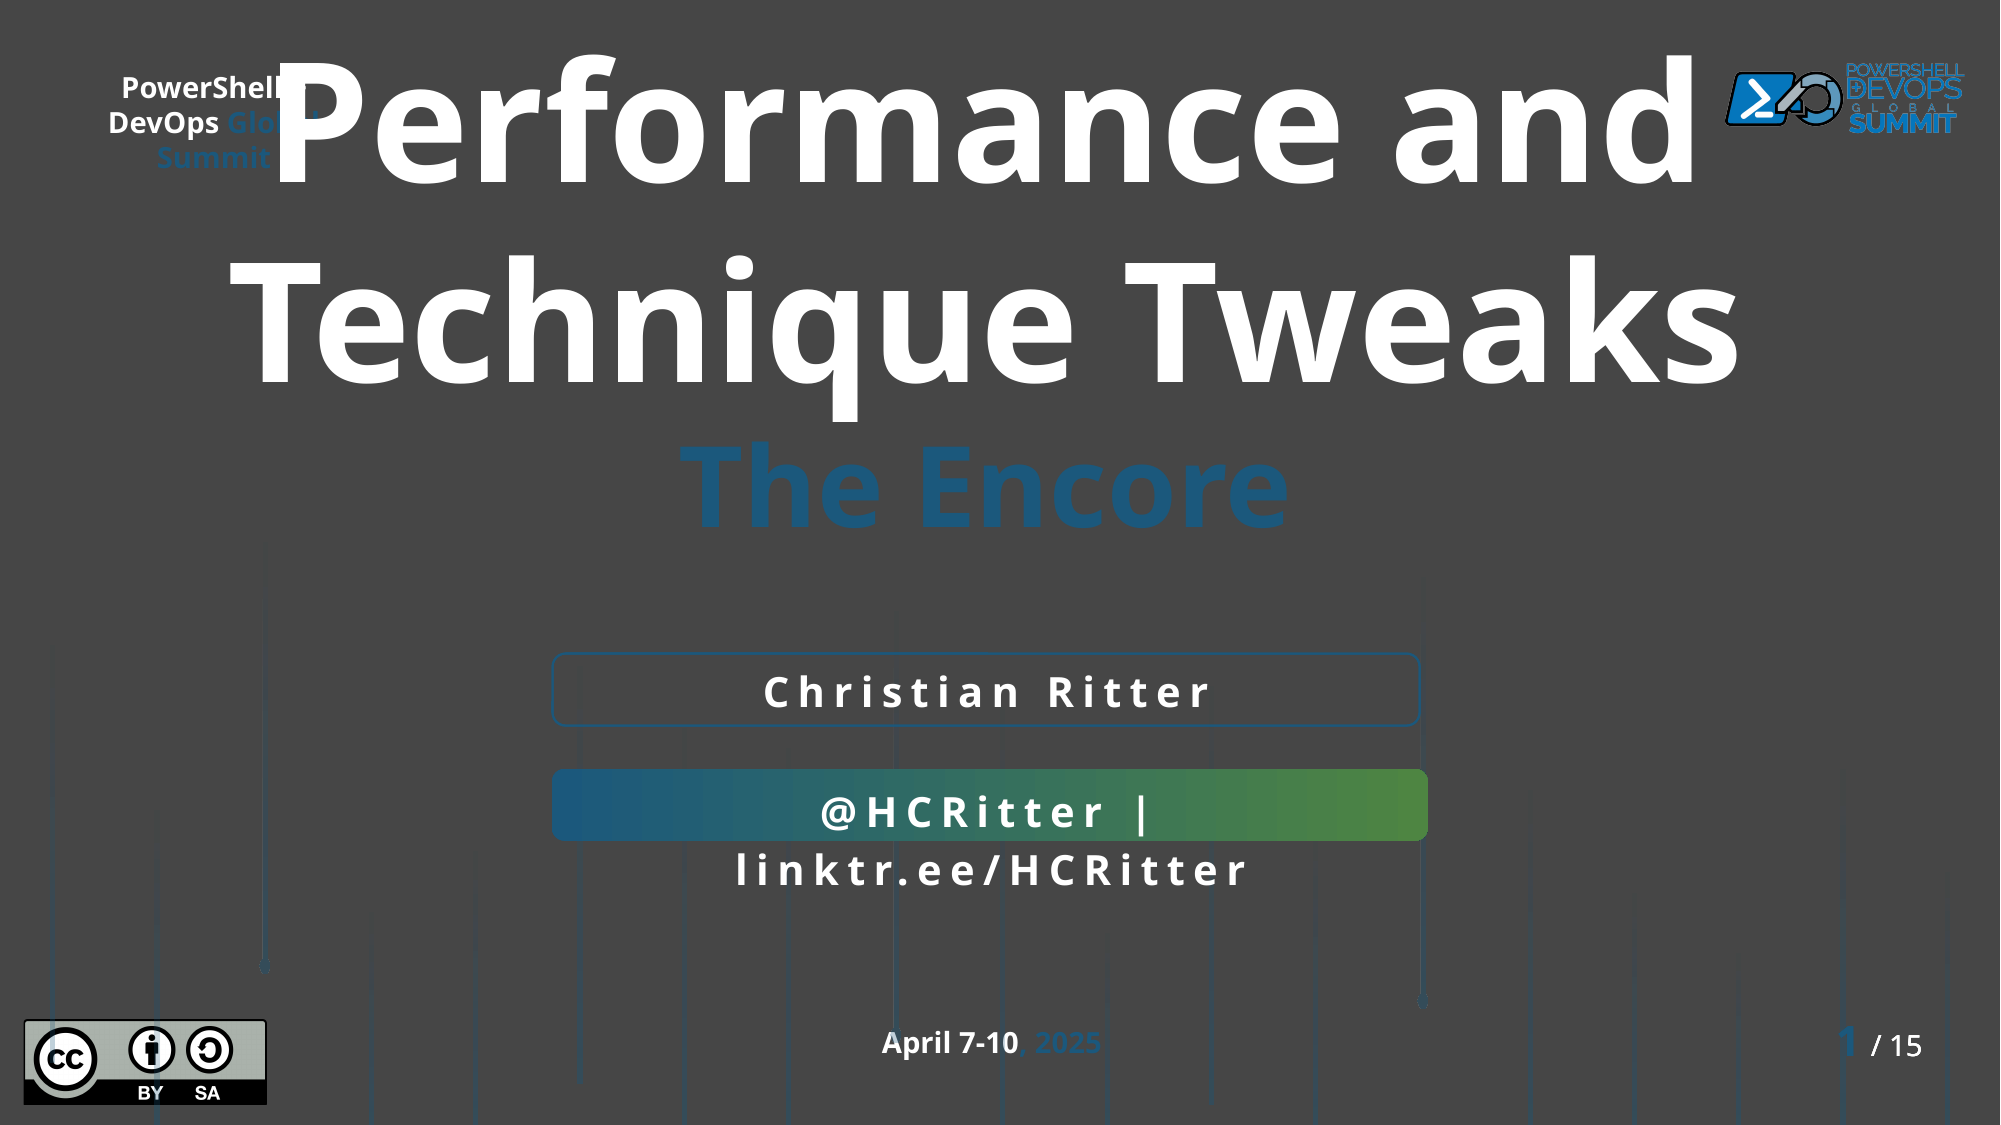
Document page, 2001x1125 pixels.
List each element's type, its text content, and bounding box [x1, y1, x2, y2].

picture [23, 1019, 50, 1105]
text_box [50, 536, 1950, 1125]
text_box Performance and Technique Tweaks The Encore [17, 8, 1954, 558]
picture [1954, 61, 1965, 139]
